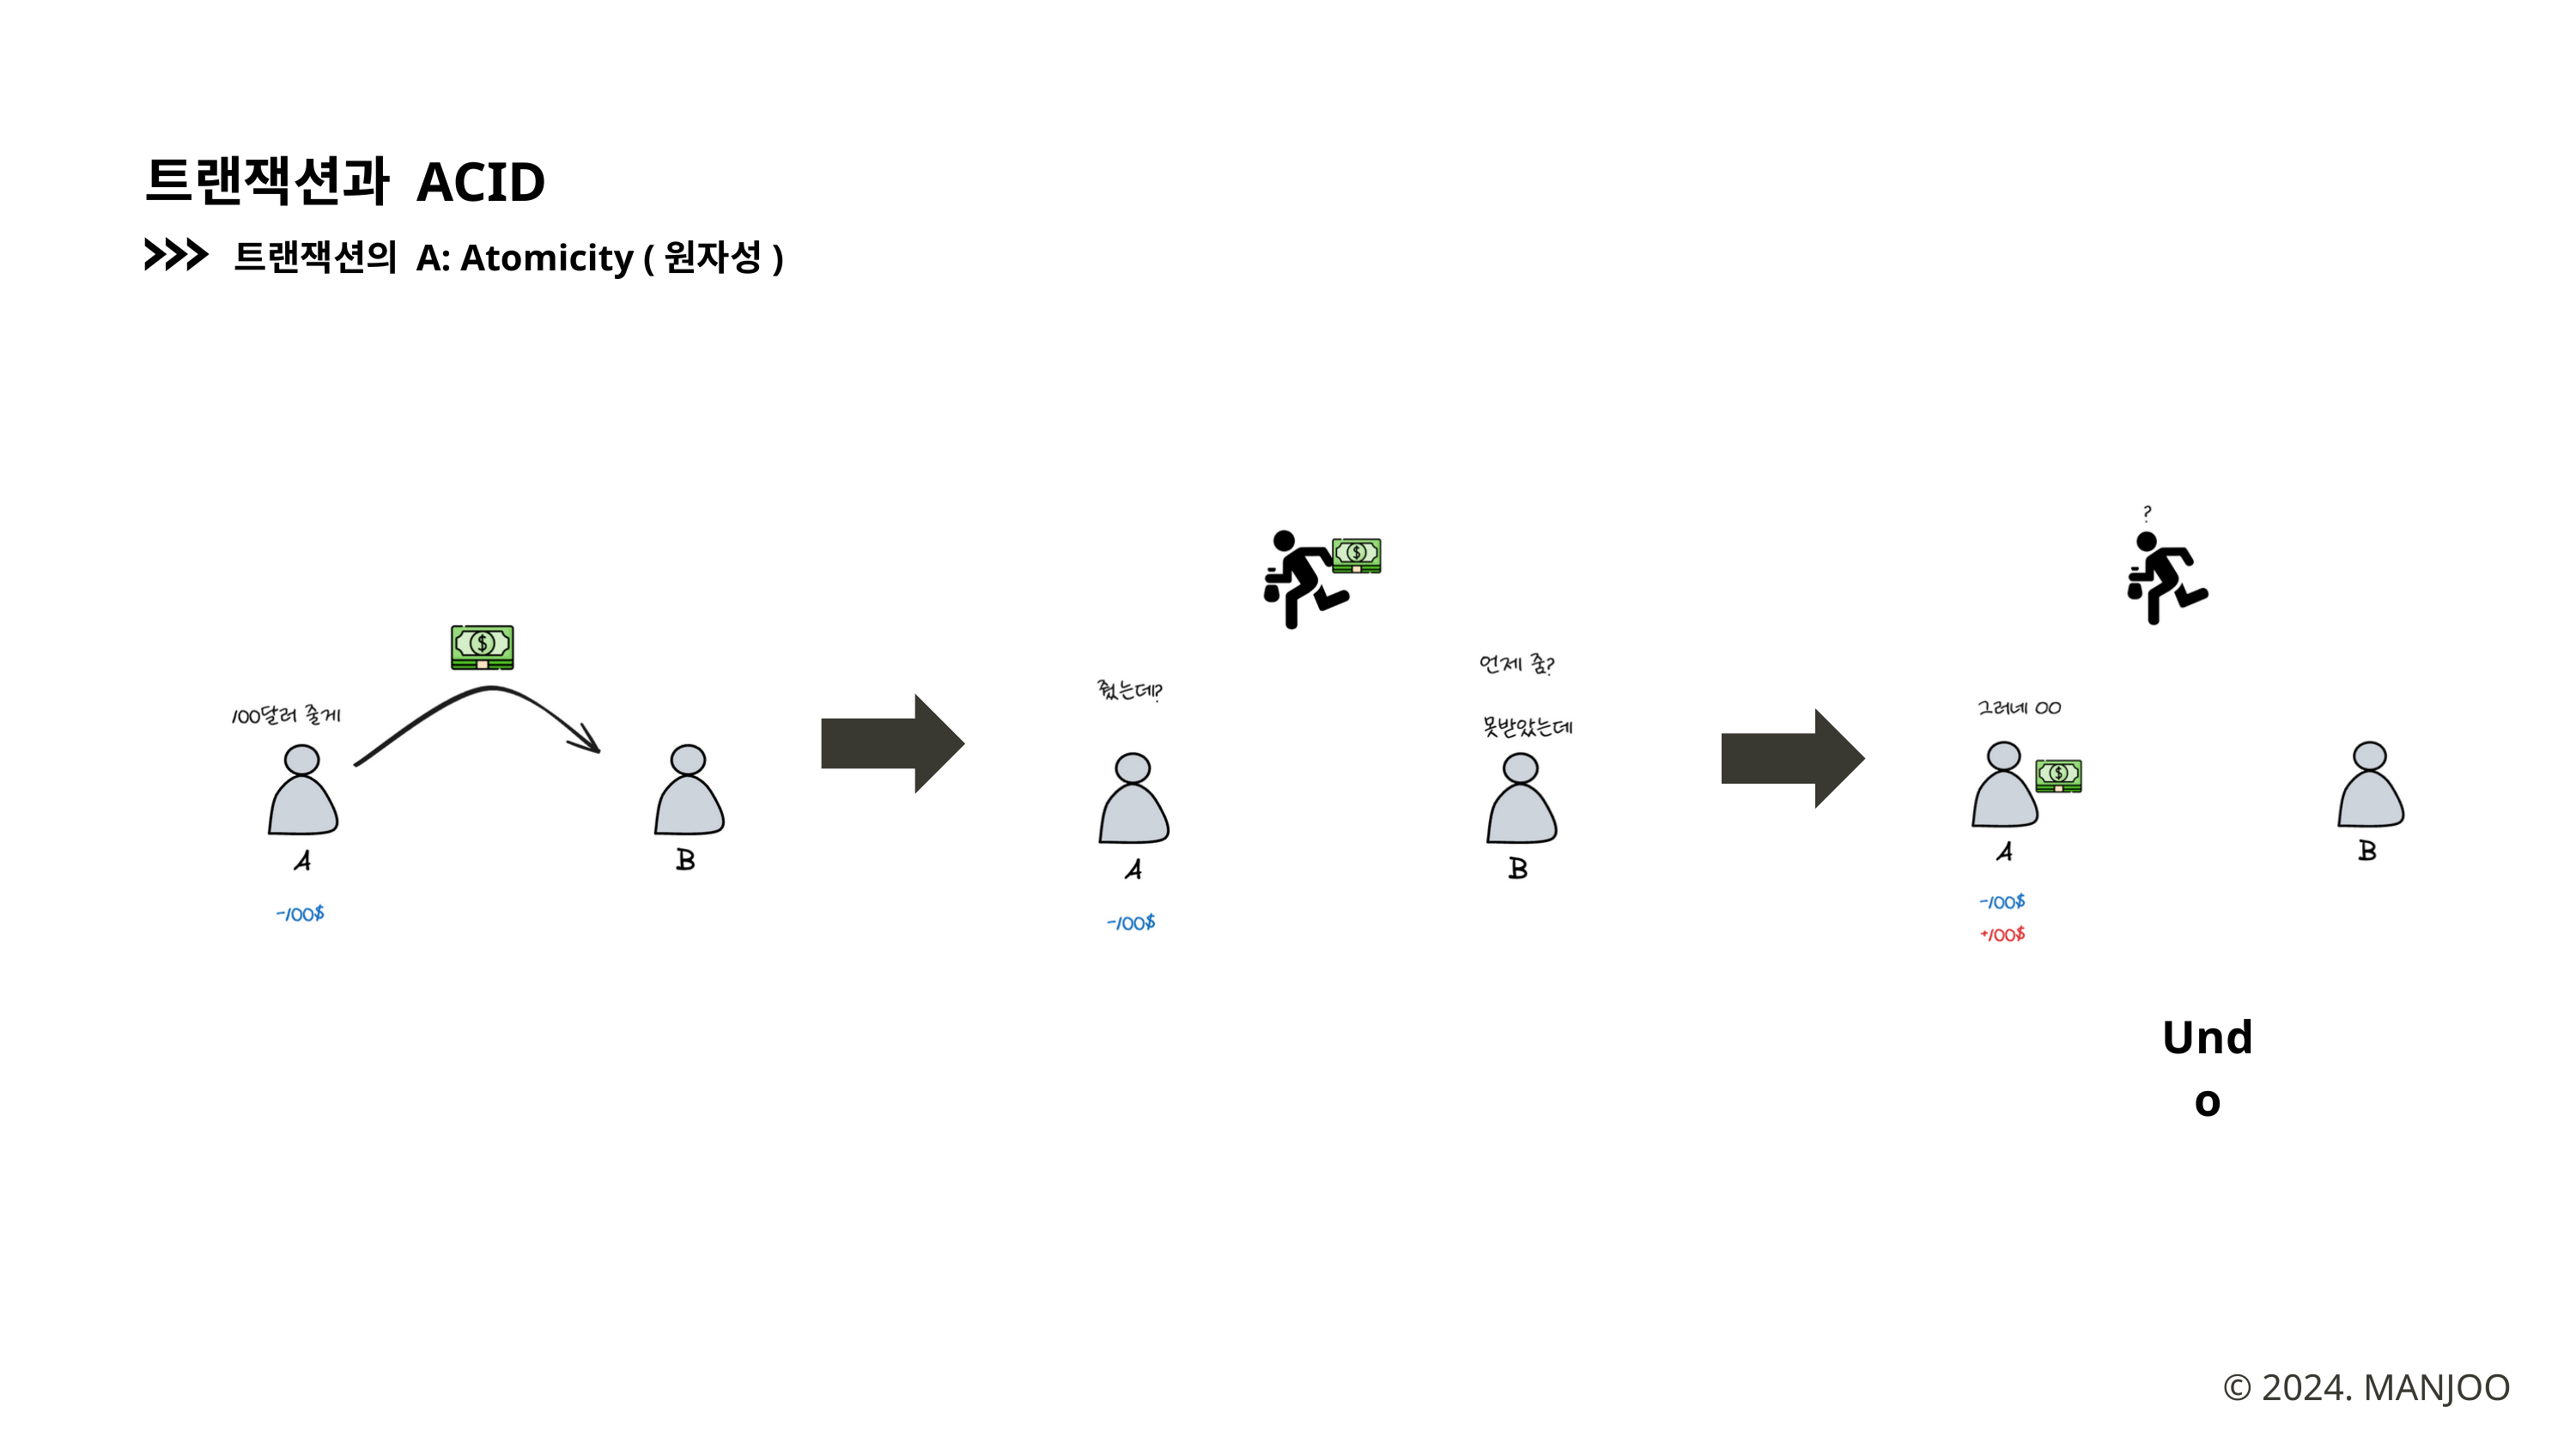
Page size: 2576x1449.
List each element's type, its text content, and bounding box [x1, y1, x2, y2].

text_box Undo [2150, 999, 2266, 1126]
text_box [821, 693, 966, 794]
text_box 트랜잭션의 A: Atomicity (원자성) [234, 227, 828, 278]
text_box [1721, 708, 1866, 809]
text_box [1865, 472, 2485, 983]
text_box [1016, 499, 1622, 973]
text_box 트랜잭션과 ACID [144, 136, 757, 212]
text_box [144, 237, 210, 272]
text_box [177, 579, 801, 1008]
text_box © 2024. MANJOO [2208, 1357, 2512, 1408]
